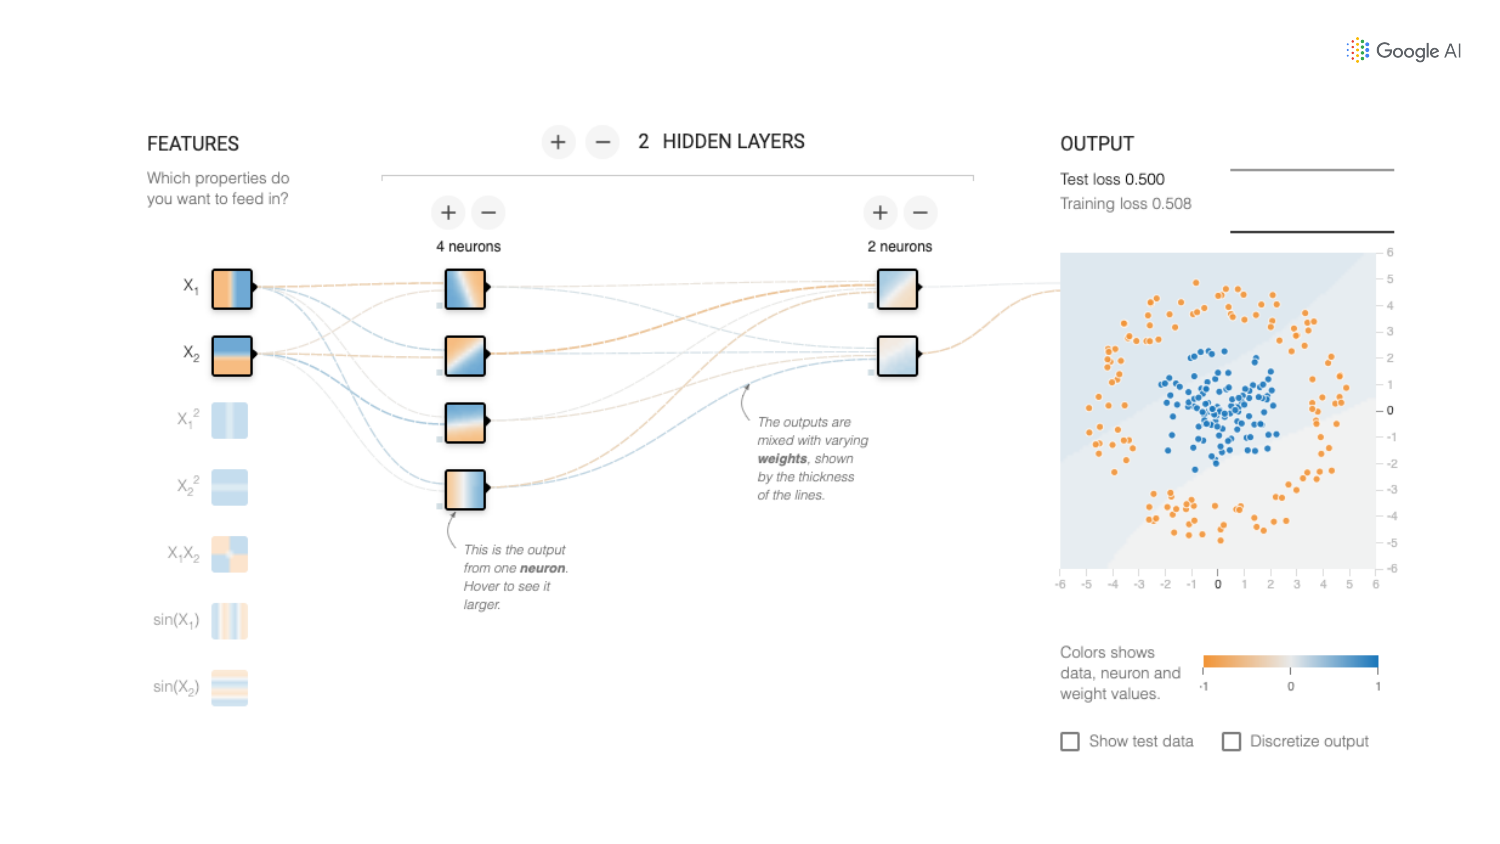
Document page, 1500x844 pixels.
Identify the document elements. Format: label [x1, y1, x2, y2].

picture [1343, 31, 1476, 69]
picture [112, 113, 1415, 777]
